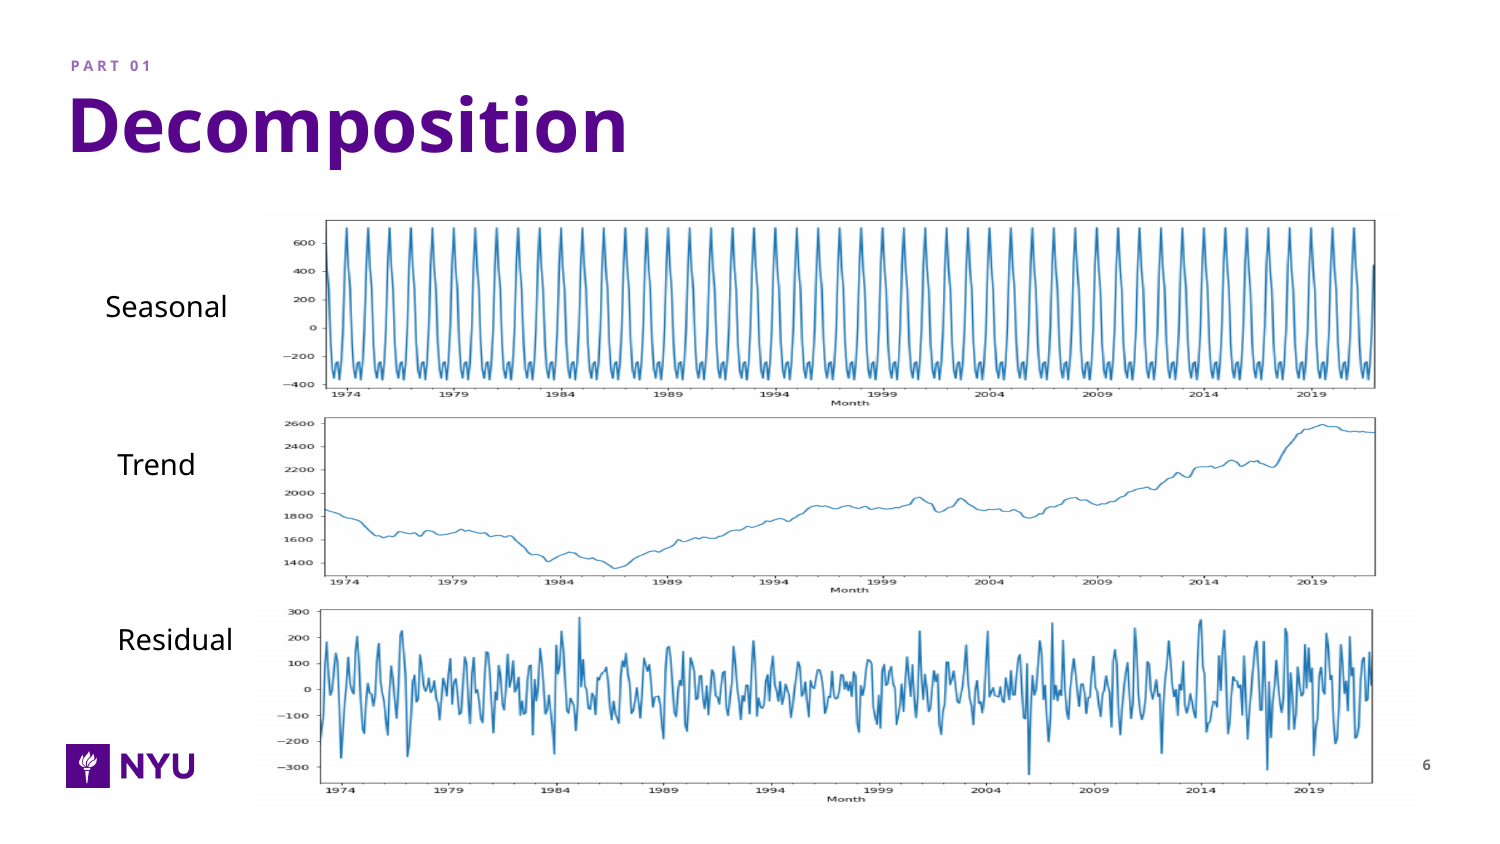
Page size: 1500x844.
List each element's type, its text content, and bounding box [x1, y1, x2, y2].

text_box P A R T 0 1 [55, 41, 456, 92]
picture [66, 744, 195, 788]
title Decomposition [51, 62, 1434, 156]
text_box Trend [102, 431, 244, 497]
text_box Seasonal [90, 273, 257, 339]
text_box Residual [102, 606, 247, 672]
picture [249, 208, 1428, 812]
